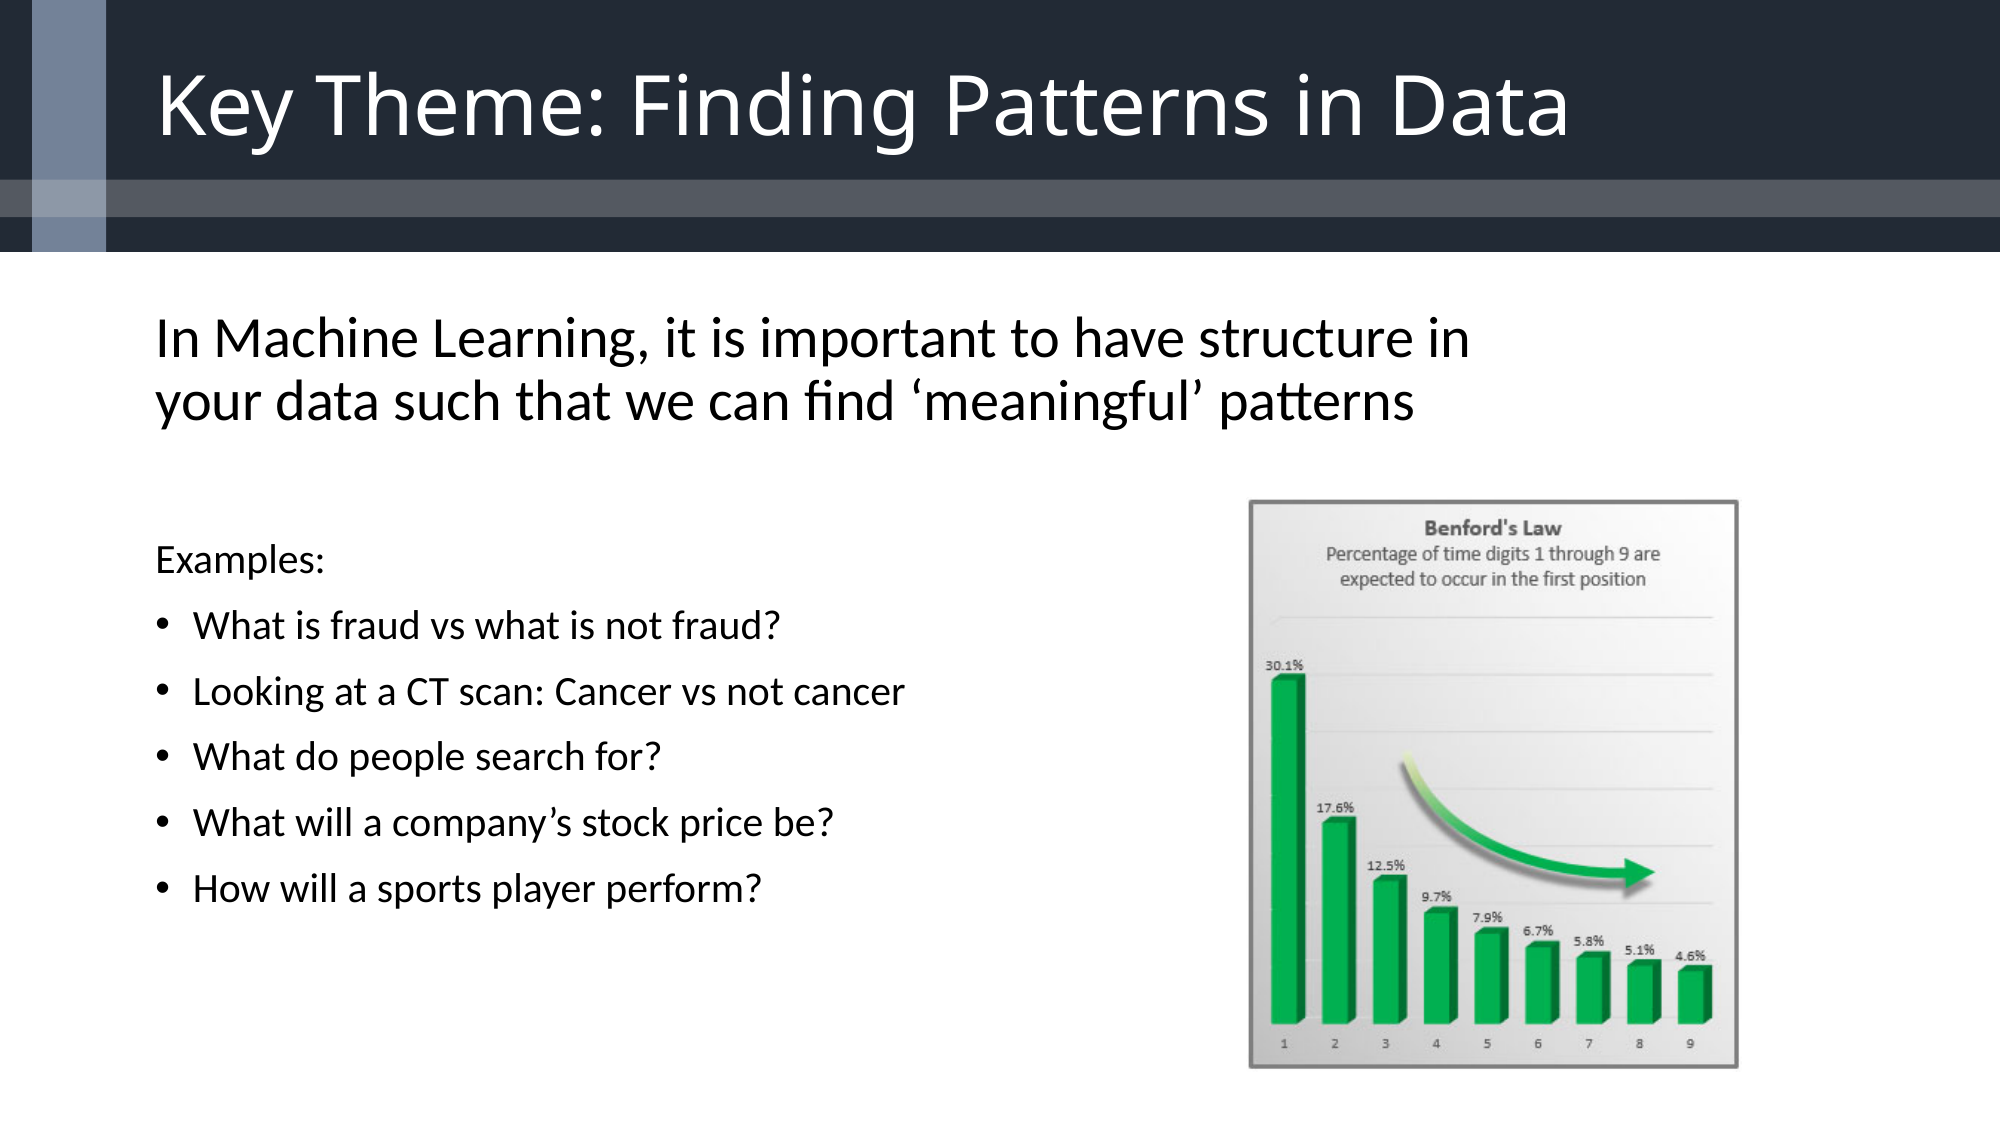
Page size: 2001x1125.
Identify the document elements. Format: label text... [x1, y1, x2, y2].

list In Machine Learning, it is important to have structure in your data such that we can find ‘meaningful’ patterns Examples: What is fraud vs what is not fraud? Looking at a CT scan: Cancer vs not cancer What do people search for? What will a company’s stock price be? How will a sports player perform? [140, 299, 1517, 1014]
text_box [31, 218, 107, 253]
picture [1246, 497, 1742, 1073]
text_box [0, 178, 2000, 218]
title Key Theme: Finding Patterns in Data [140, 29, 1928, 178]
text_box [0, 0, 31, 178]
text_box [107, 218, 2000, 253]
text_box [107, 0, 2000, 178]
text_box [0, 218, 31, 253]
text_box [31, 0, 107, 178]
